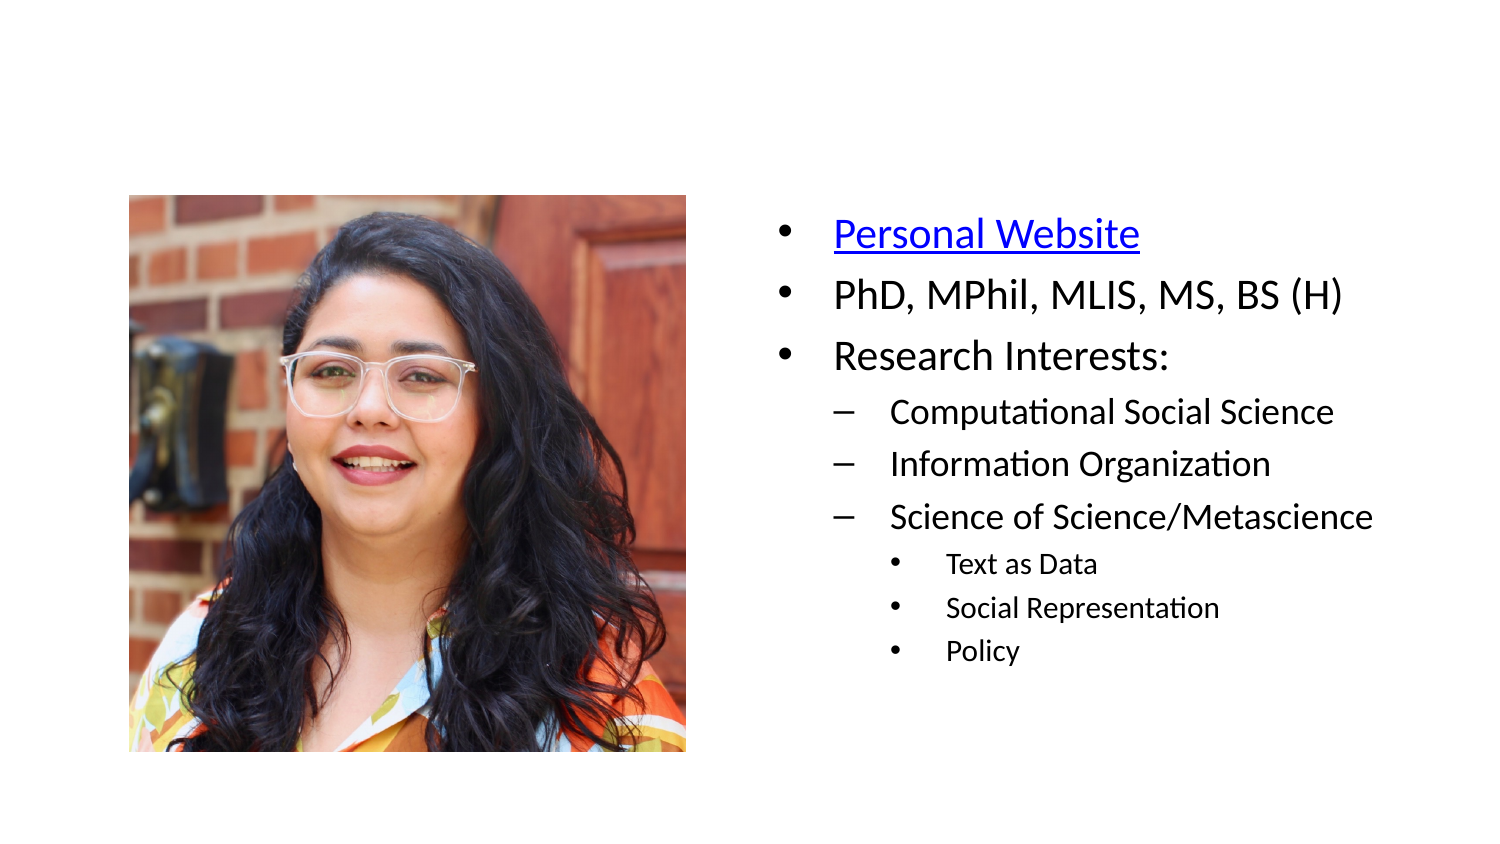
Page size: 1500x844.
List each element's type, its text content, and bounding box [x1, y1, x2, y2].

picture [128, 195, 686, 753]
list Personal Website PhD, MPhil, MLIS, MS, BS (H) Research Interests: Computational Social Science Information Organization Science of Science/Metascience Text as Data Social Representation Policy [762, 196, 1425, 754]
